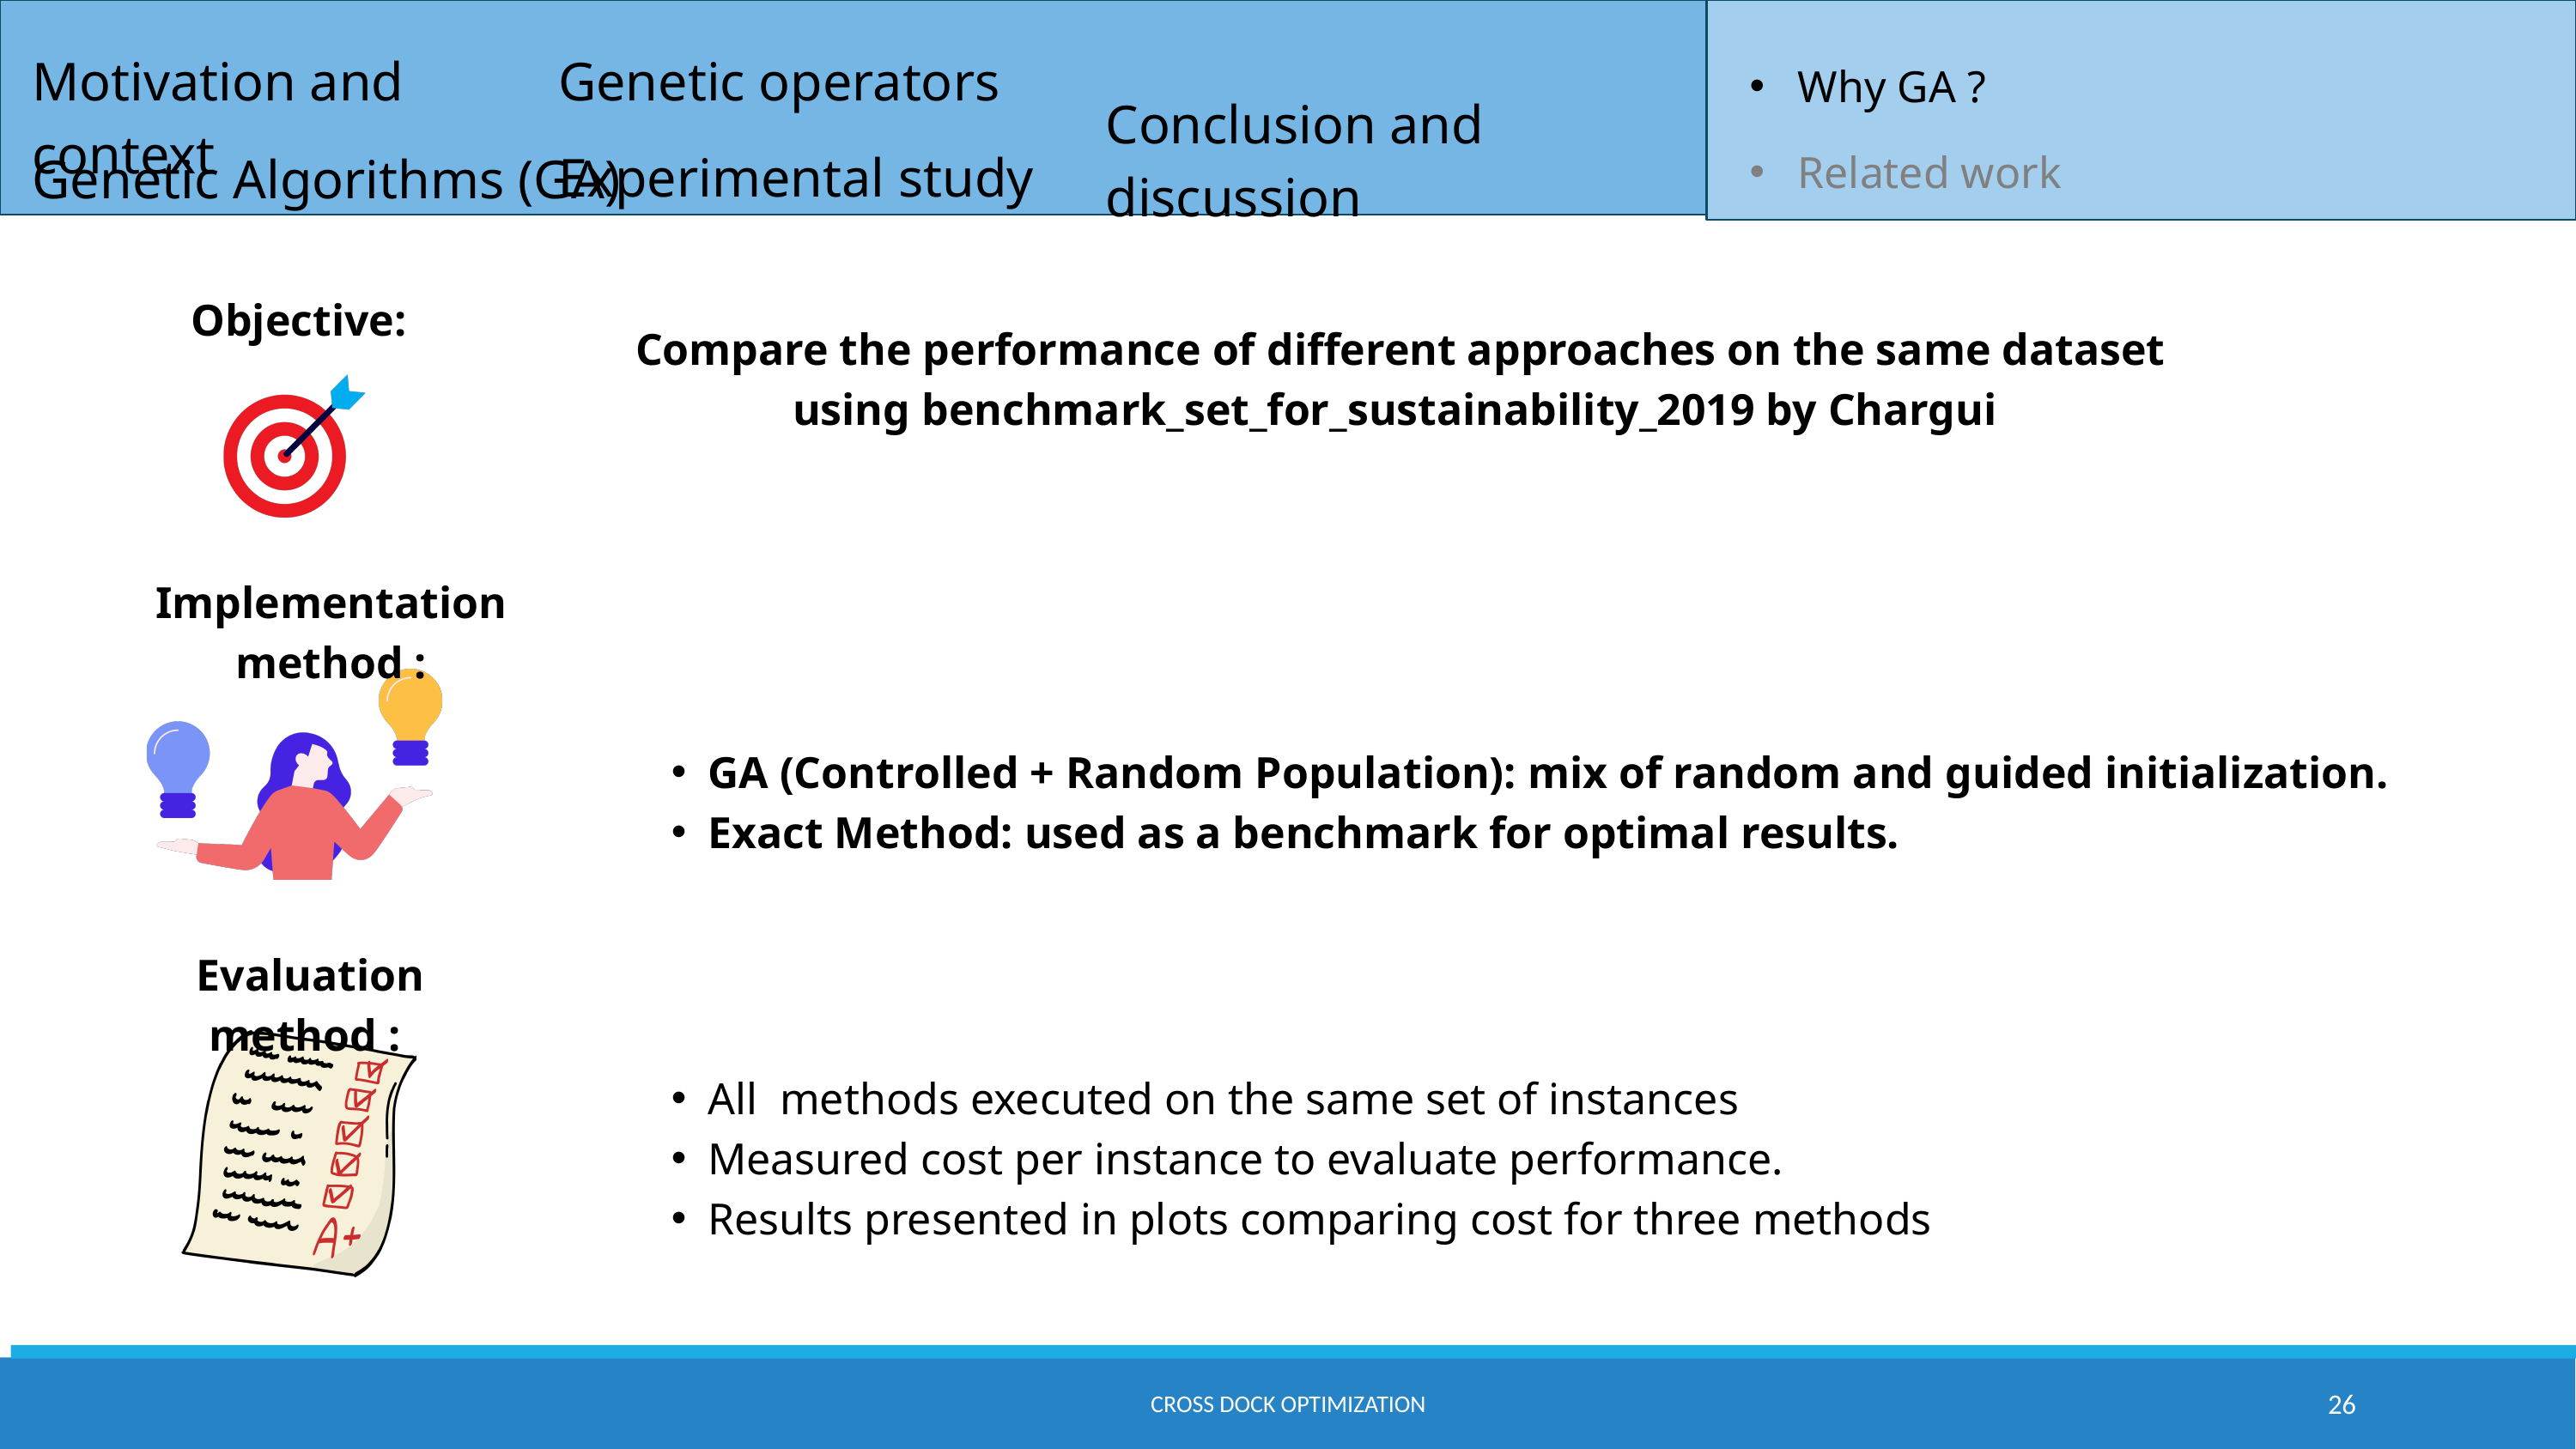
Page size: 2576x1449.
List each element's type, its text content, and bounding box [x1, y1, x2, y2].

text_box Implementation method : [68, 567, 594, 688]
text_box Motivation and context [32, 37, 542, 134]
text_box [181, 1060, 416, 1277]
text_box Objective: [185, 284, 412, 345]
text_box Evaluation method : [97, 939, 524, 1060]
footer Cross dock optimization [779, 1364, 1798, 1442]
text_box Related work [1749, 123, 2351, 197]
text_box Genetic Algorithms (GA) [32, 134, 644, 209]
text_box Genetic operators [558, 37, 1067, 112]
text_box Conclusion and discussion [1105, 80, 1707, 227]
text_box [223, 374, 366, 518]
text_box GA (Controlled + Random Population): mix of random and guided initialization. Exact Method: used as a benchmark for optimal results. [635, 737, 2432, 858]
text_box [146, 688, 442, 880]
slide_number 26 [2092, 1364, 2369, 1442]
text_box Experimental study [558, 134, 1067, 208]
text_box All methods executed on the same set of instances Measured cost per instance to evaluate performance. Results presented in plots comparing cost for three methods [635, 1063, 2432, 1244]
text_box Why GA ? [1749, 37, 2351, 112]
text_box [0, 0, 1708, 215]
text_box [1707, 0, 2576, 221]
text_box Compare the performance of different approaches on the same dataset using benchmark_set_for_sustainability_2019 by Chargui [593, 313, 2208, 434]
